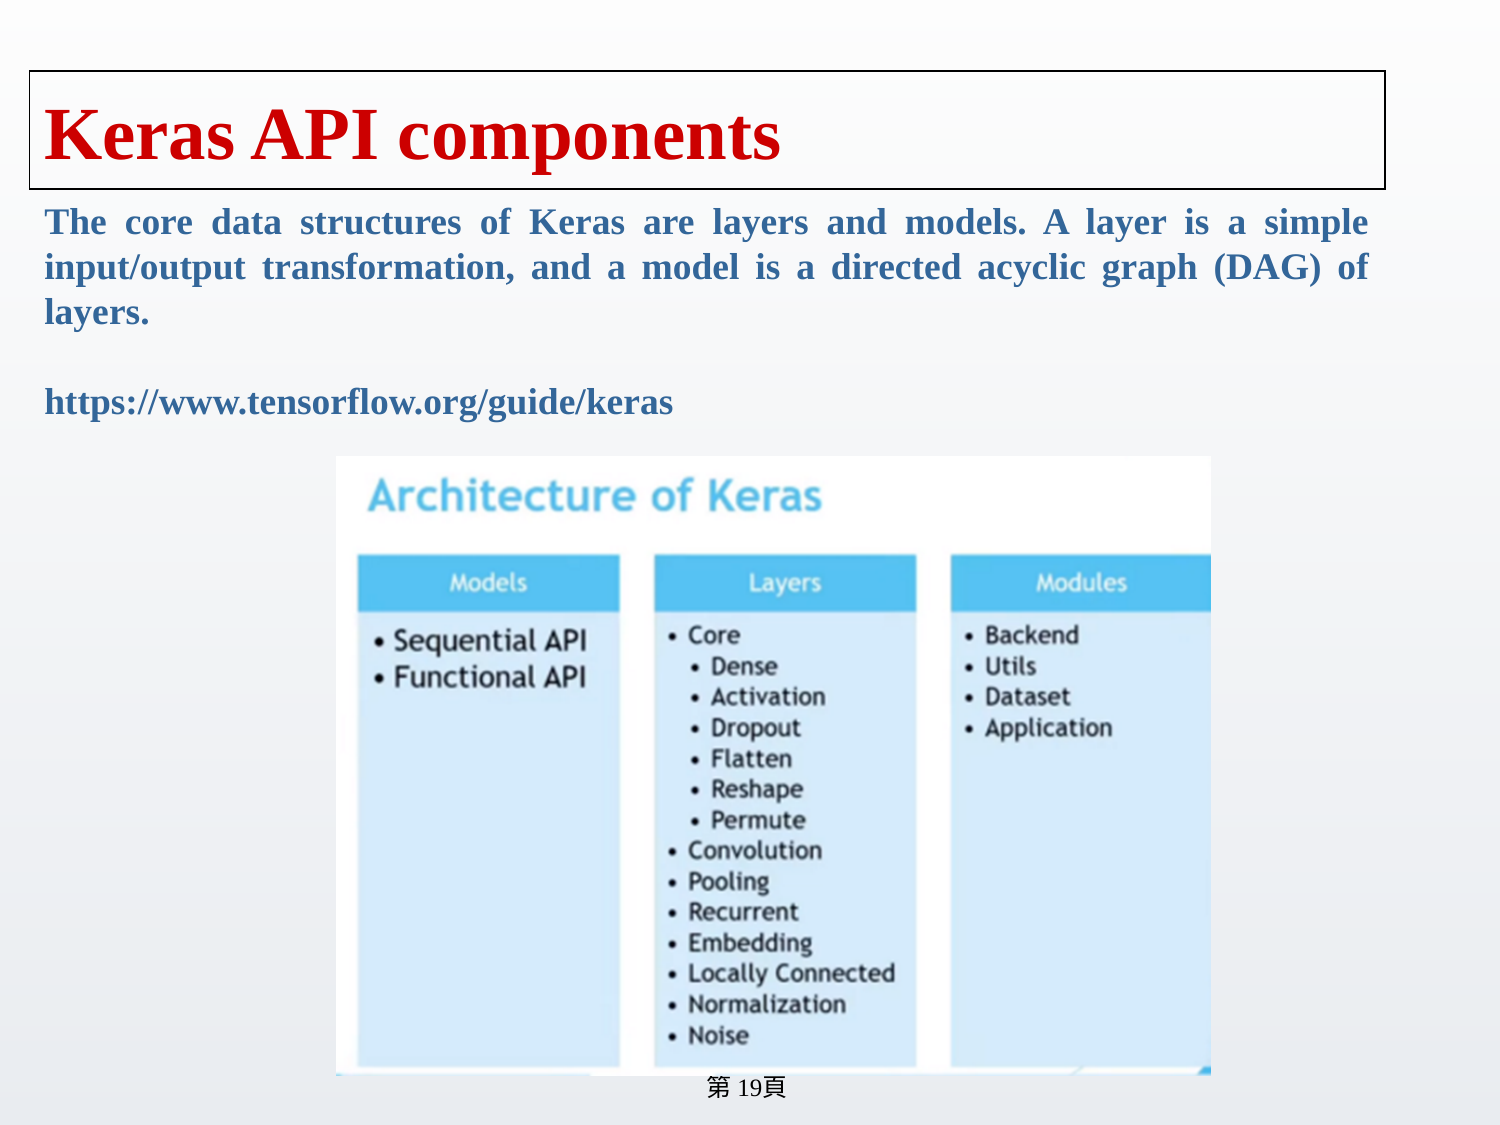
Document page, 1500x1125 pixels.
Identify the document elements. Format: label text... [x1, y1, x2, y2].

title Keras API components [29, 70, 1386, 189]
list The core data structures of Keras are layers and models. A layer is a simple input/output transformation, and a model is a directed acyclic graph (DAG) of layers. https://www.tensorflow.org/guide/keras [29, 189, 1386, 1017]
picture [336, 456, 1211, 1076]
